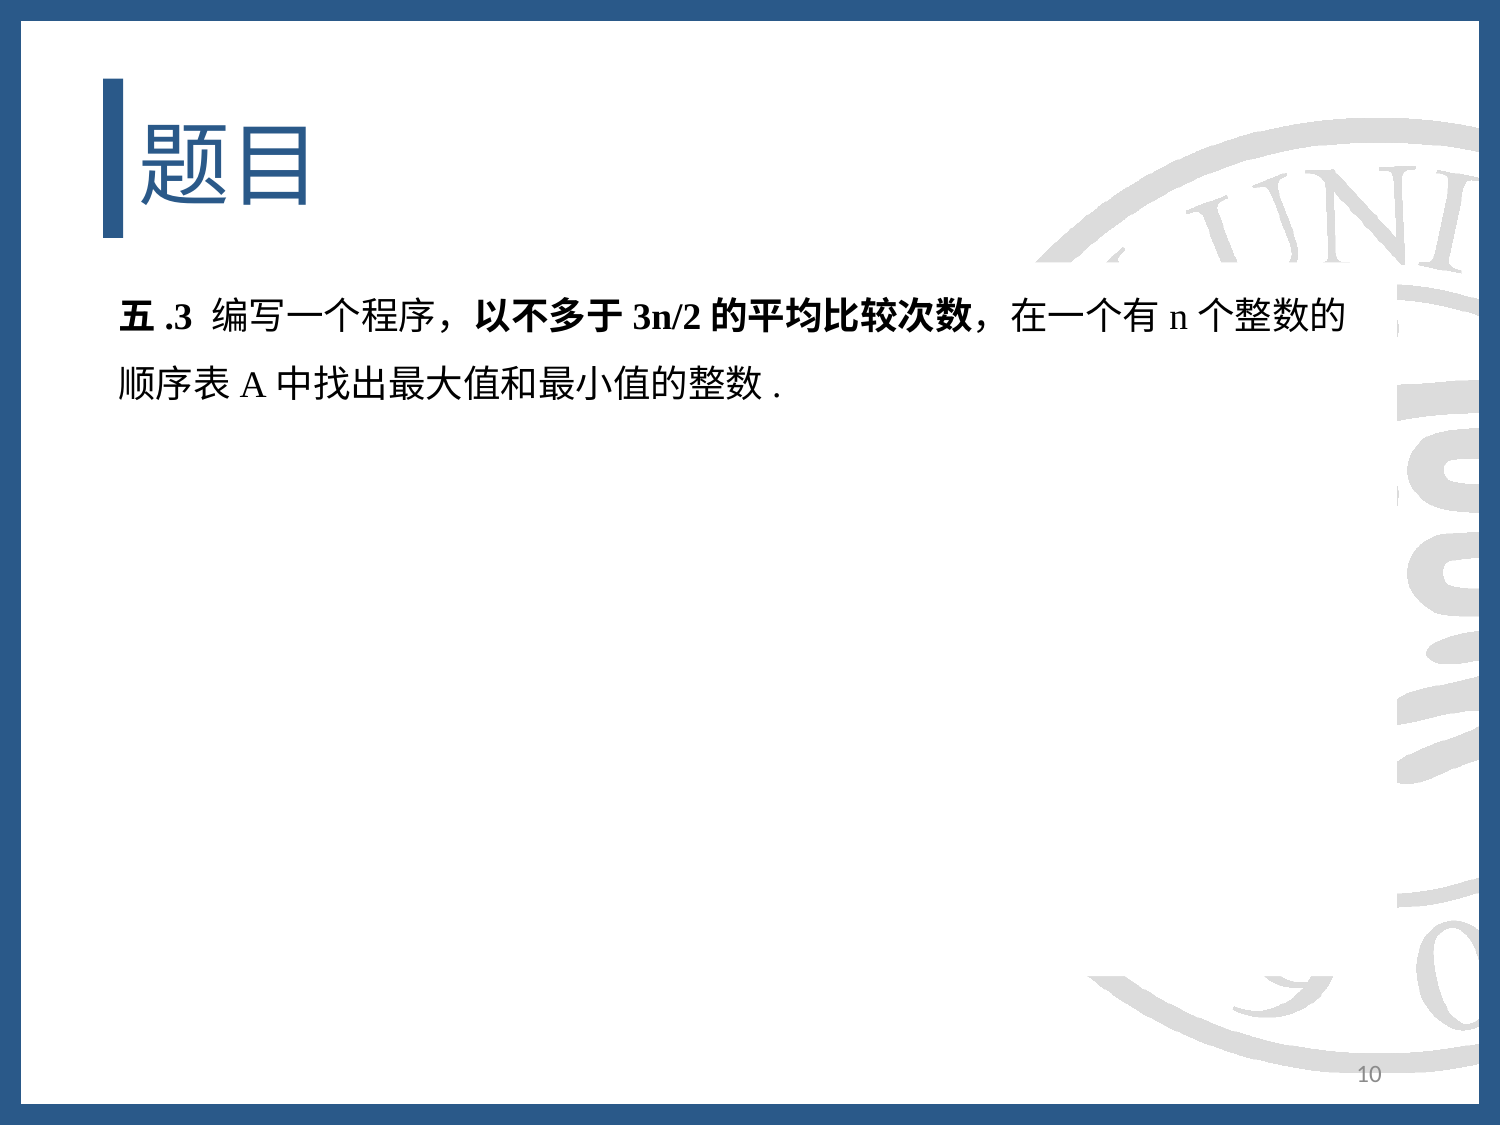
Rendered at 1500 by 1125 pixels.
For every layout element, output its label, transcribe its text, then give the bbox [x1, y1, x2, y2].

list 五.3 编写一个程序，以不多于3n/2的平均比较次数，在一个有n个整数的顺序表A中找出最大值和最小值的整数. [103, 262, 1397, 977]
slide_number 10 [1059, 1042, 1397, 1103]
title 题目 [123, 59, 1397, 262]
